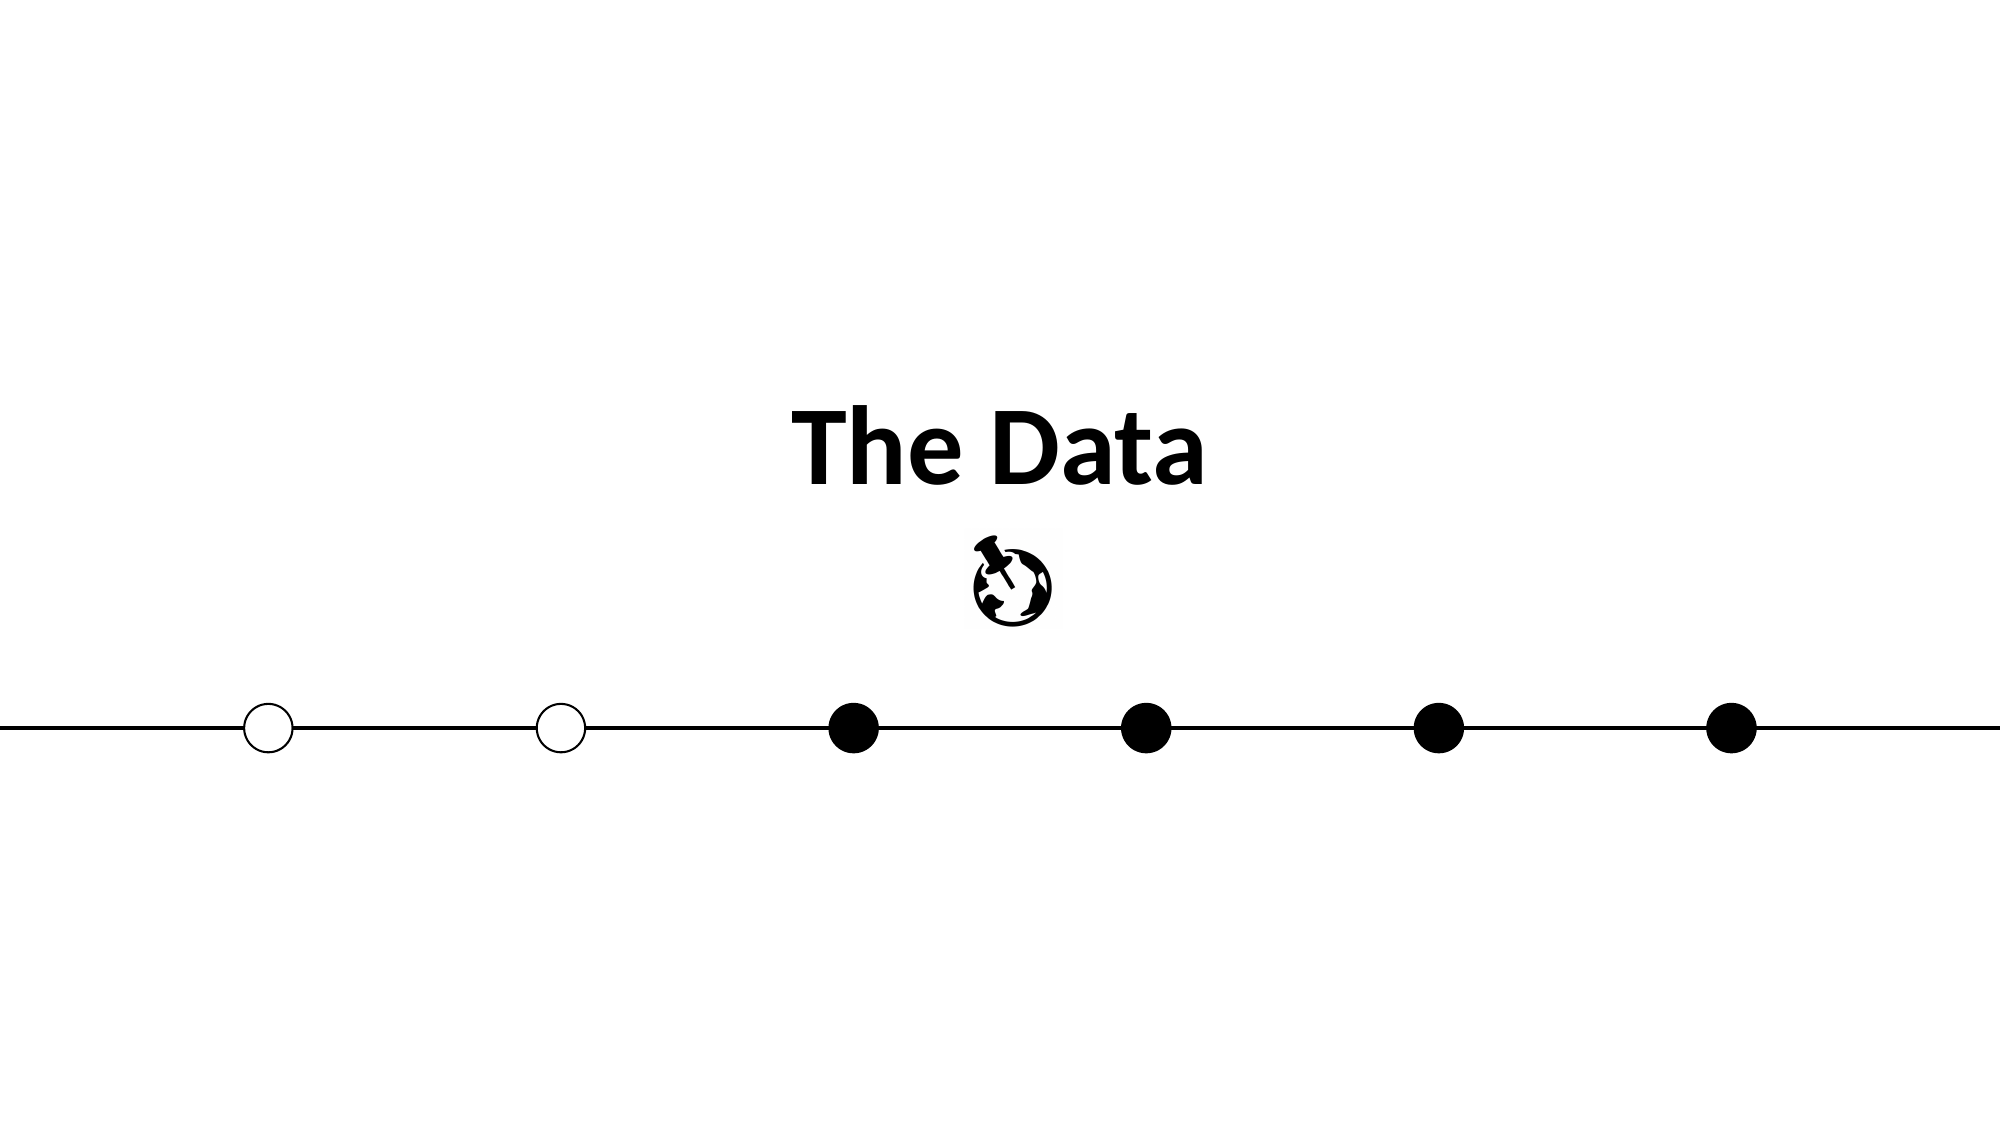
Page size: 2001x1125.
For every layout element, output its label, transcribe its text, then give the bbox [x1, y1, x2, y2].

text_box [243, 729, 294, 754]
text_box [1706, 729, 1757, 754]
text_box [535, 729, 587, 754]
picture [964, 528, 1063, 629]
text_box [828, 729, 879, 754]
text_box [1706, 702, 1757, 728]
text_box [828, 702, 879, 728]
text_box [243, 702, 294, 728]
text_box [1121, 729, 1172, 754]
text_box [1413, 702, 1465, 728]
text_box [1121, 702, 1172, 728]
text_box [535, 702, 587, 728]
text_box The Data [508, 364, 1492, 555]
text_box [1413, 729, 1465, 754]
